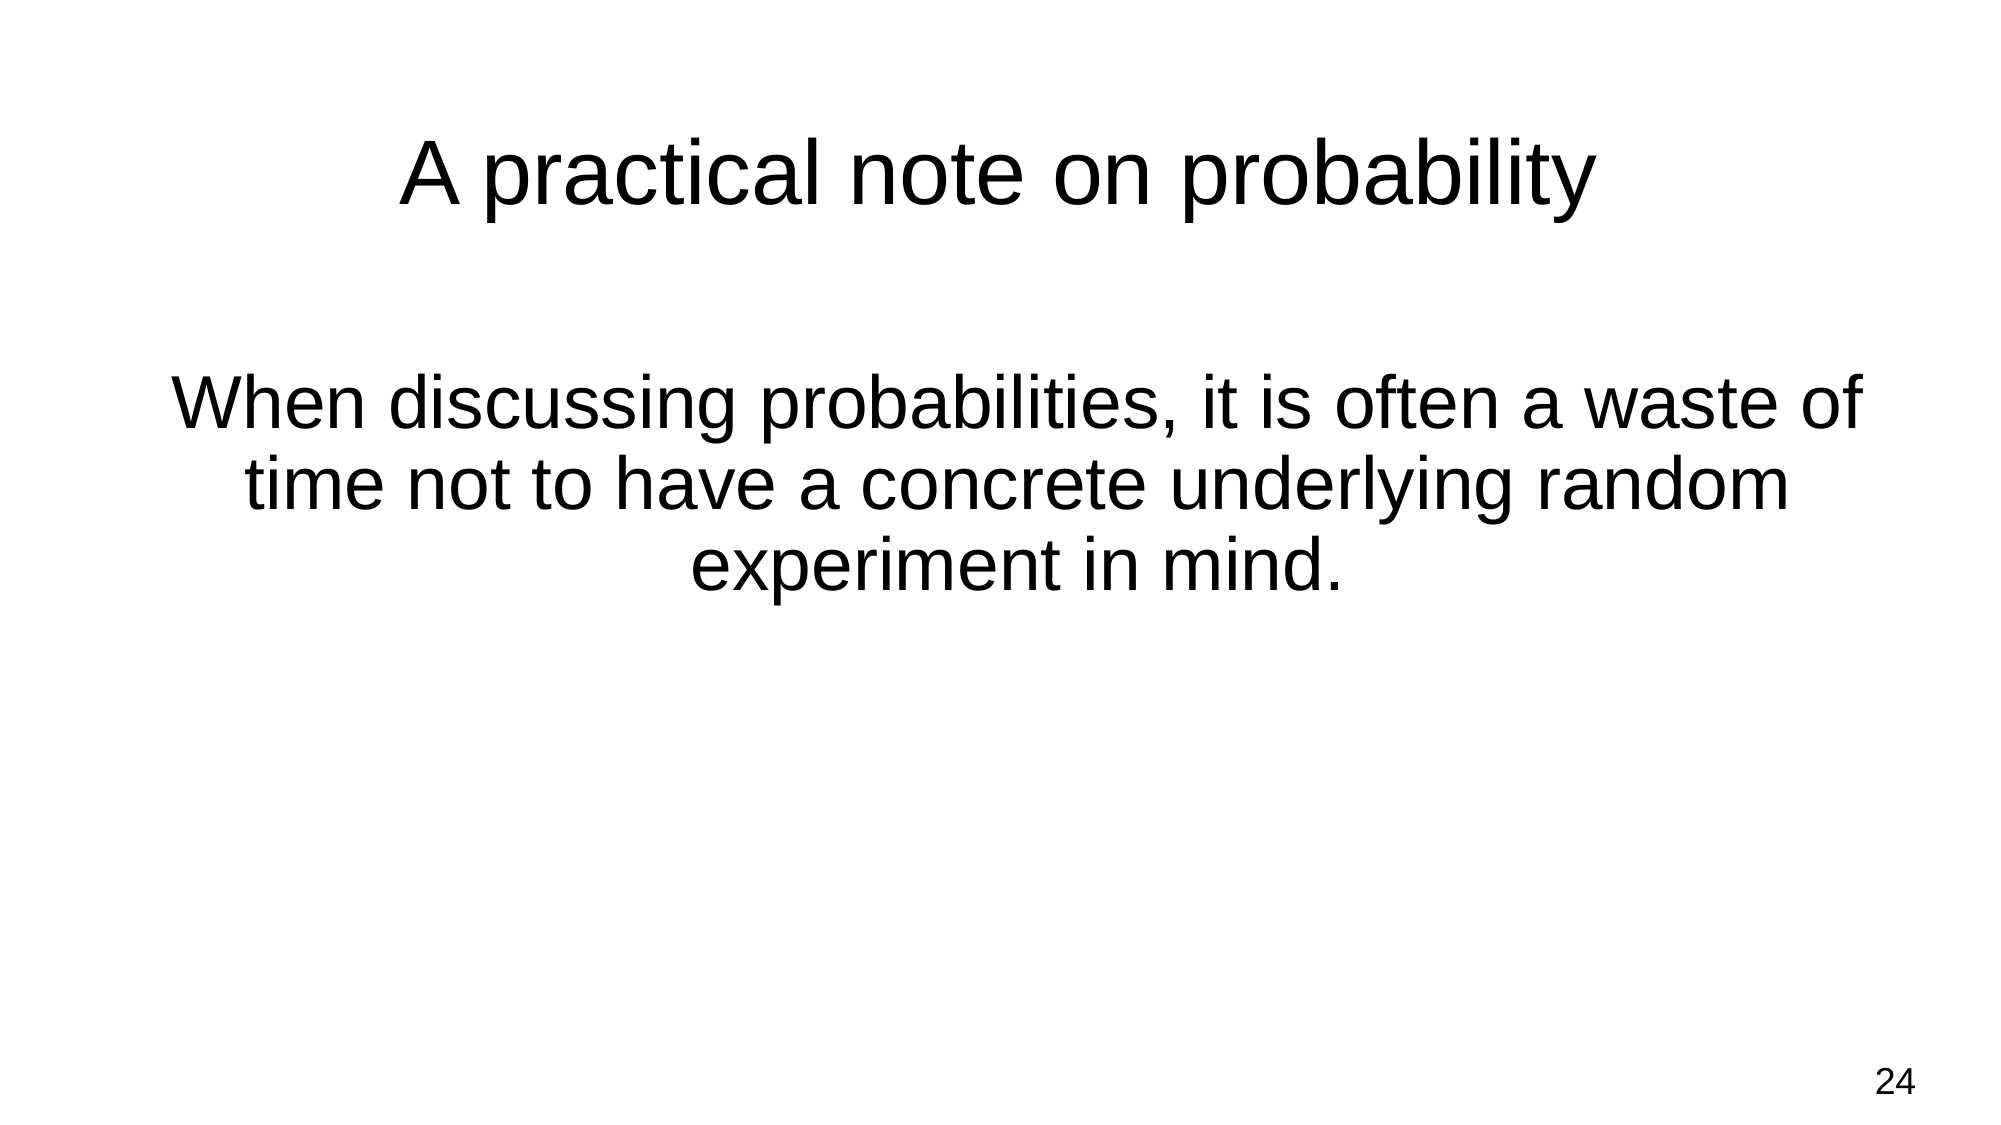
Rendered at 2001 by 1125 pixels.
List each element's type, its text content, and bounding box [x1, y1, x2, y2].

text_box A practical note on probability [137, 59, 1862, 277]
text_box 24 [1860, 1049, 1941, 1125]
text_box When discussing probabilities, it is often a waste of time not to have a concrete underlying random experiment in mind. [156, 290, 1881, 870]
